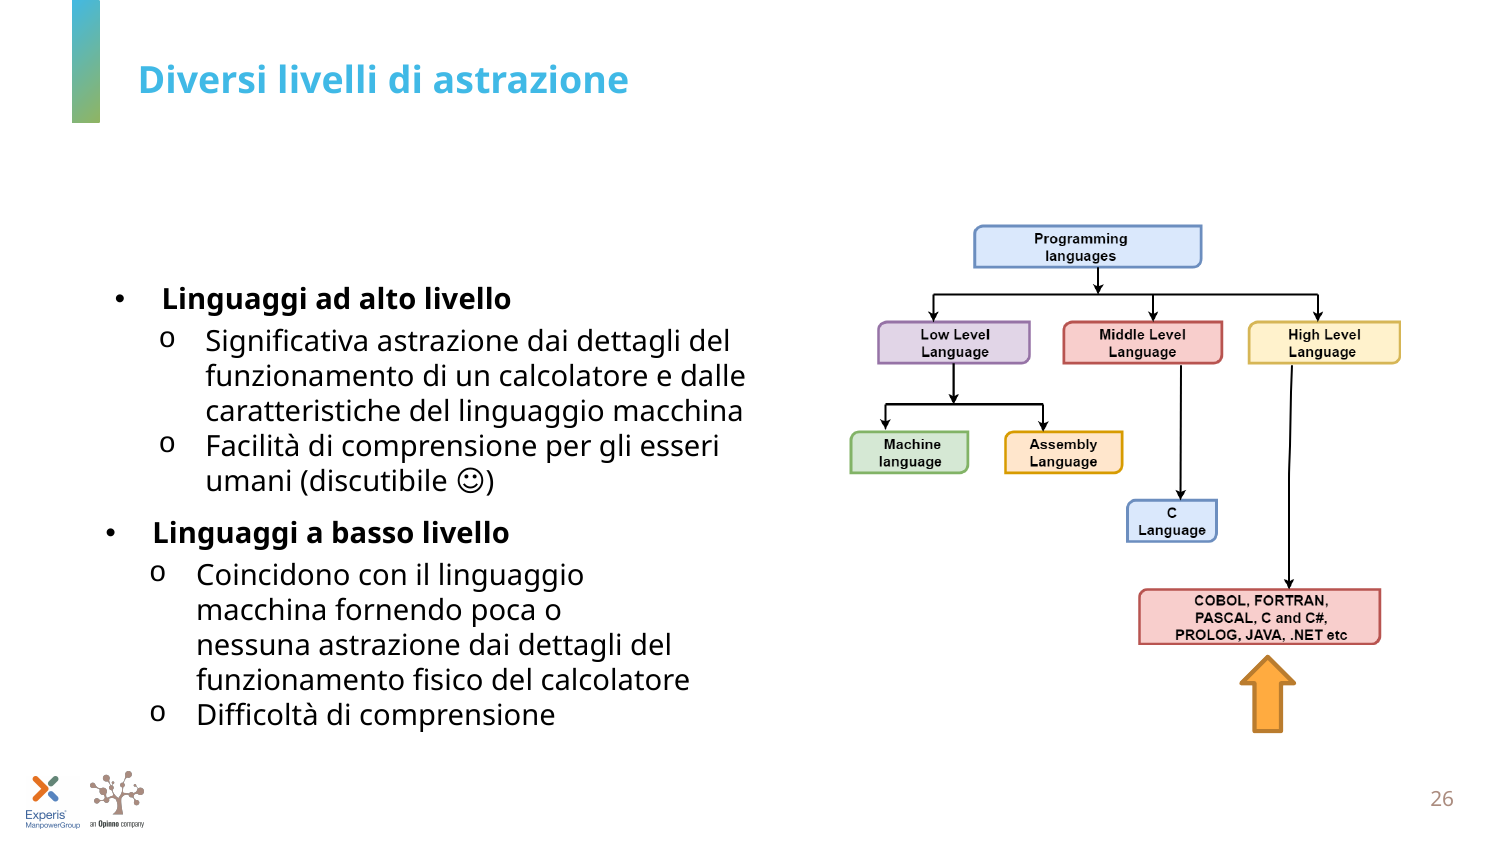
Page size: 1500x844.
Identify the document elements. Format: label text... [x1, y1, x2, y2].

text_box [1241, 656, 1295, 732]
text_box Linguaggi a basso livello [90, 507, 729, 629]
text_box Diversi livelli di astrazione [126, 34, 1385, 123]
picture [25, 776, 80, 830]
text_box Coincidono con il linguaggio macchina fornendo poca o nessuna astrazione dai dettagli del funzionamento fisico del calcolatore Difficoltà di comprensione [134, 548, 798, 741]
text_box Linguaggi ad alto livello [99, 272, 739, 394]
picture [90, 771, 144, 829]
picture [849, 224, 1401, 646]
text_box Significativa astrazione dai dettagli del funzionamento di un calcolatore e dalle caratteristiche del linguaggio macchina Facilità di comprensione per gli esseri umani (discutibile ☺) [143, 314, 807, 507]
text_box [72, 0, 100, 123]
text_box ‹#› [1384, 781, 1500, 818]
